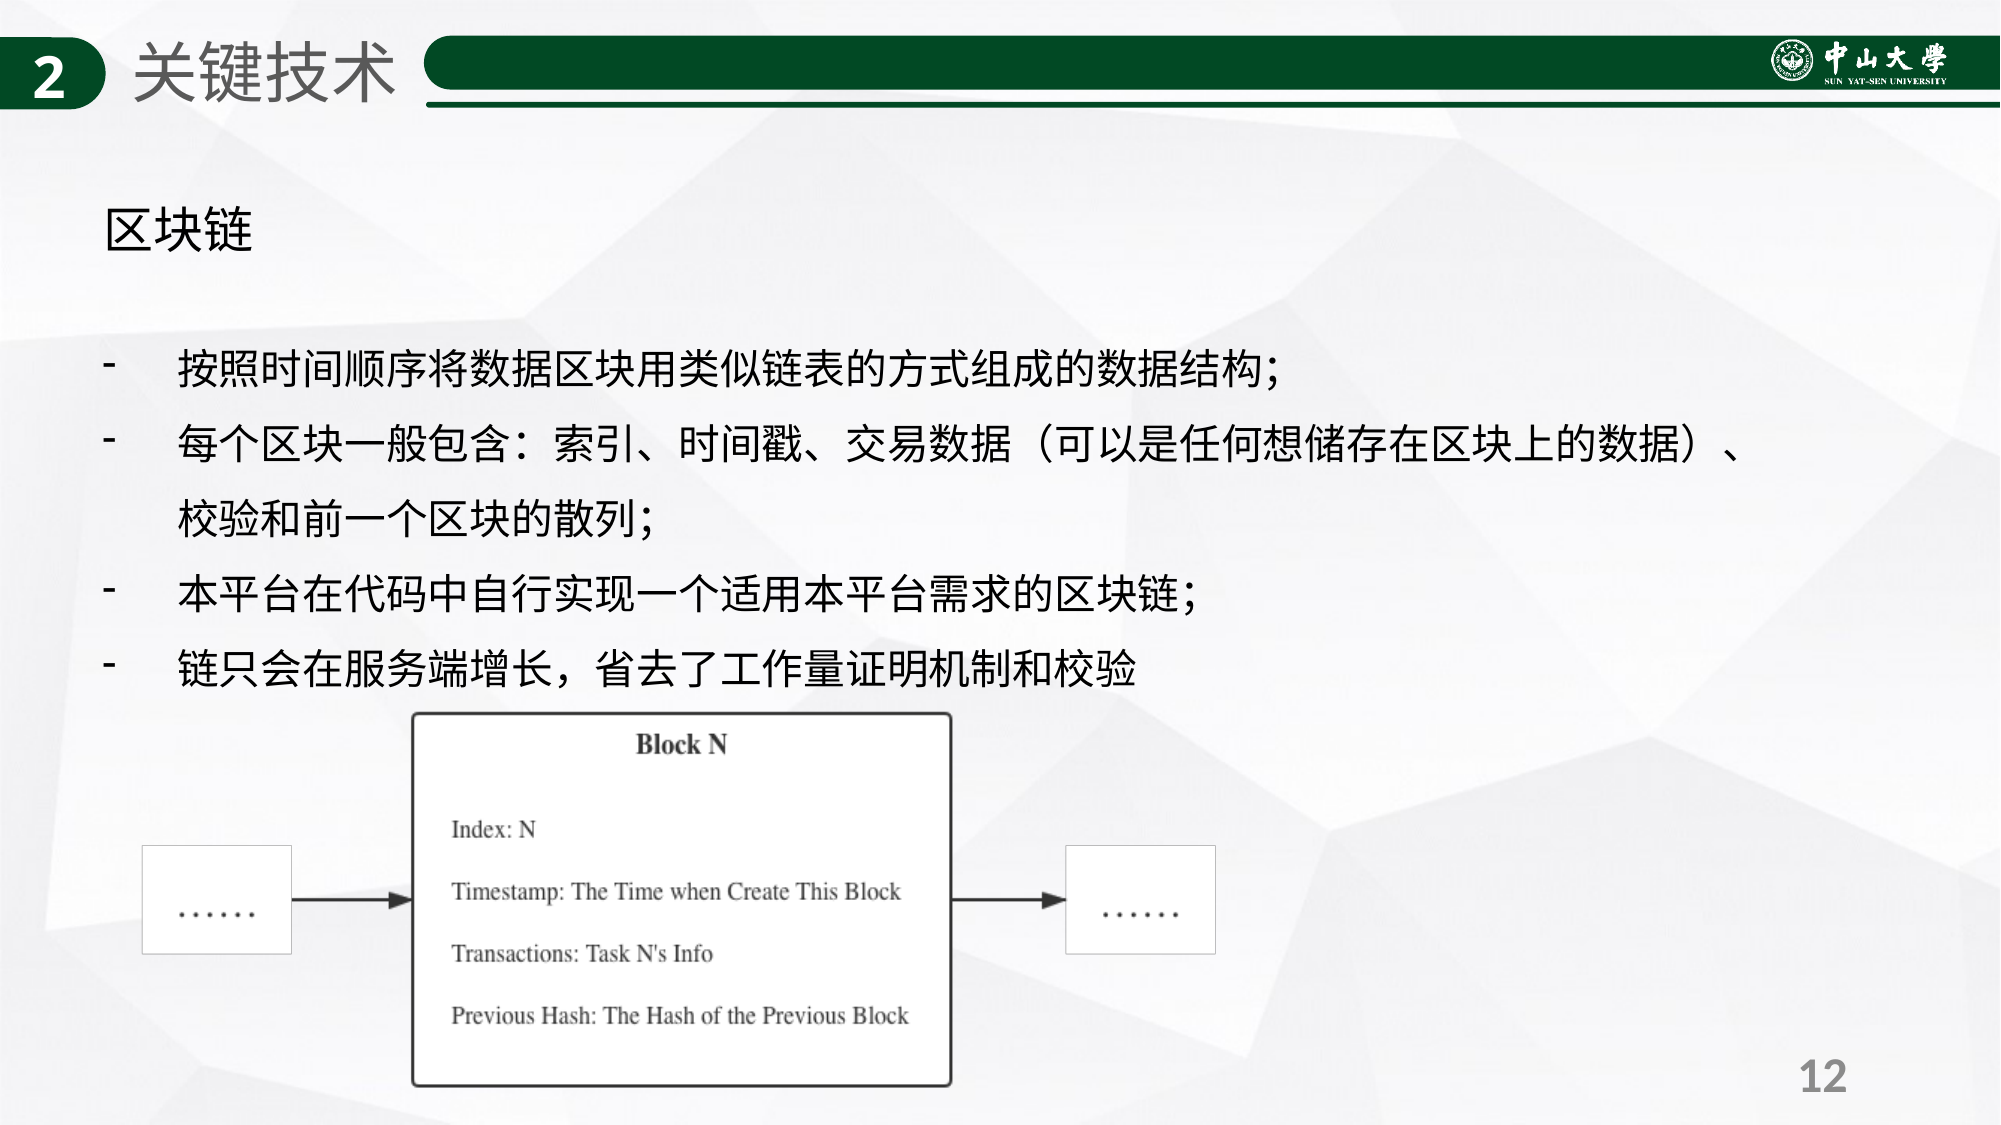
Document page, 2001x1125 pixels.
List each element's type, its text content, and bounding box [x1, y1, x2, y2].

text_box 区块链 [88, 190, 269, 266]
text_box 按照时间顺序将数据区块用类似链表的方式组成的数据结构； 每个区块一般包含：索引、时间戳、交易数据（可以是任何想储存在区块上的数据）、校验和前一个区块的散列； 本平台在代码中自行实现一个适用本平台需求的区块链； 链只会在服务端增长，省去了工作量证明机制和校验 [87, 310, 1777, 701]
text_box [423, 35, 2000, 108]
text_box 关键技术 [116, 23, 414, 119]
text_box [0, 33, 106, 119]
slide_number 12 [1412, 1042, 1863, 1103]
picture [0, 0, 2001, 1125]
